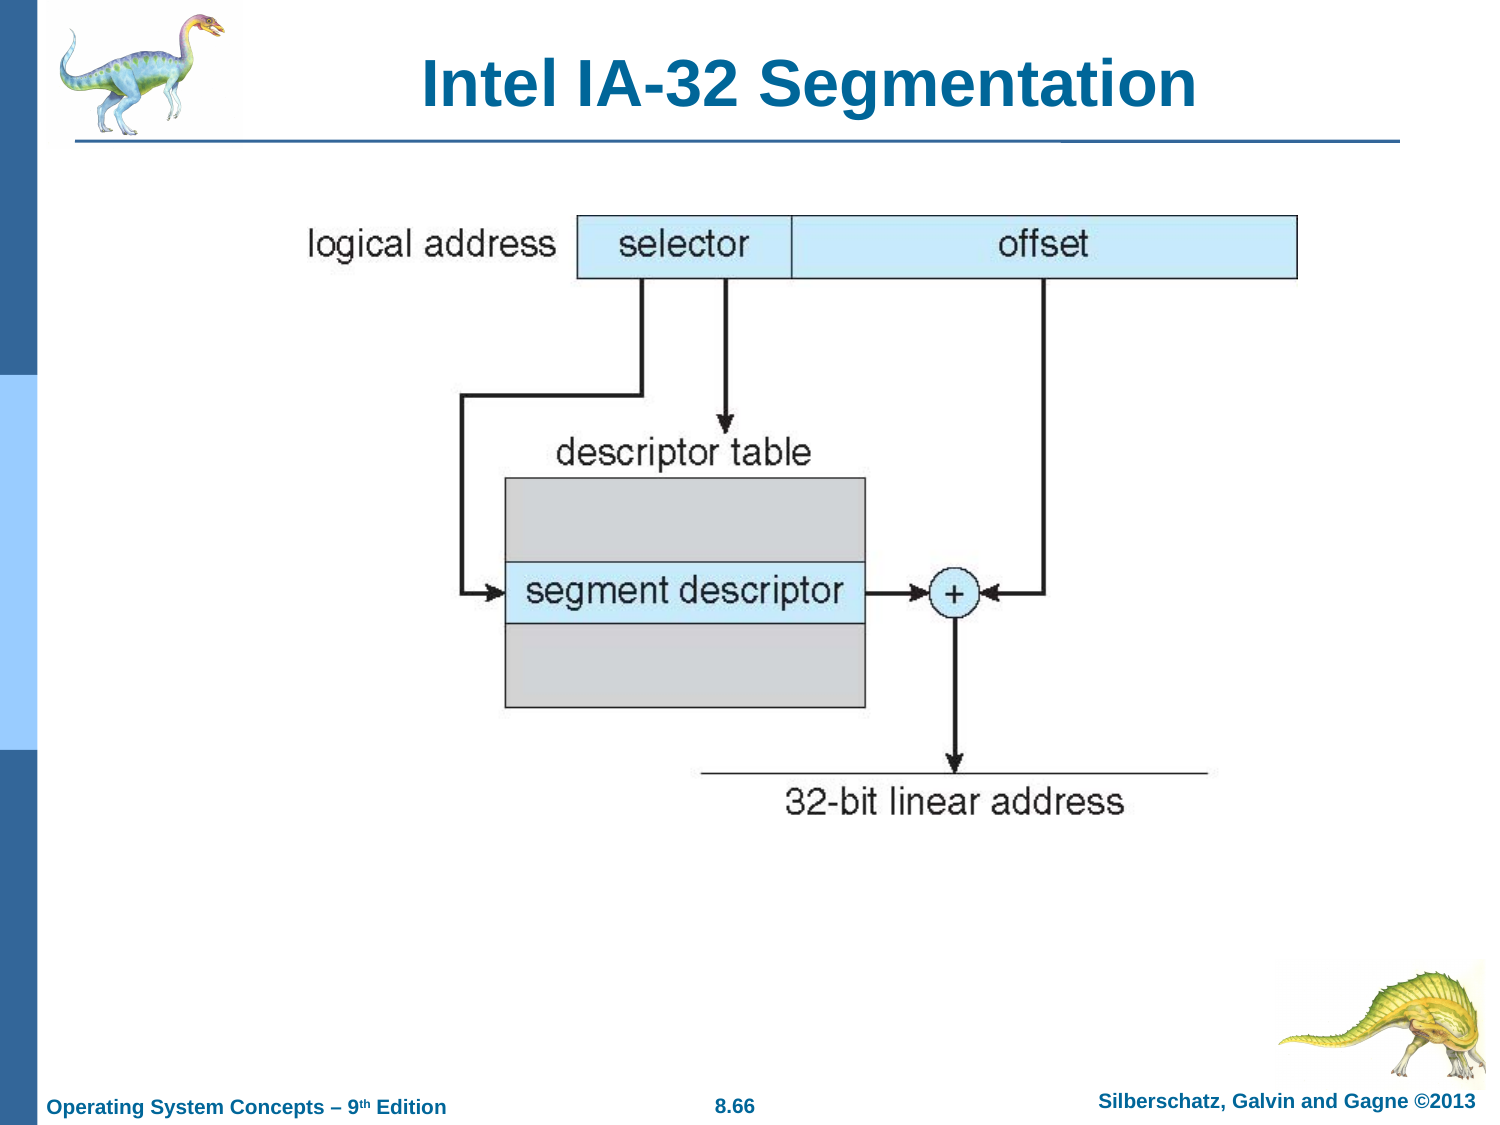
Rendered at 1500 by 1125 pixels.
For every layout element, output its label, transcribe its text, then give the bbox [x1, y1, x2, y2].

title Intel IA-32 Segmentation [196, 32, 1425, 128]
picture [307, 215, 1298, 824]
picture [46, 0, 243, 149]
picture [1275, 959, 1486, 1090]
